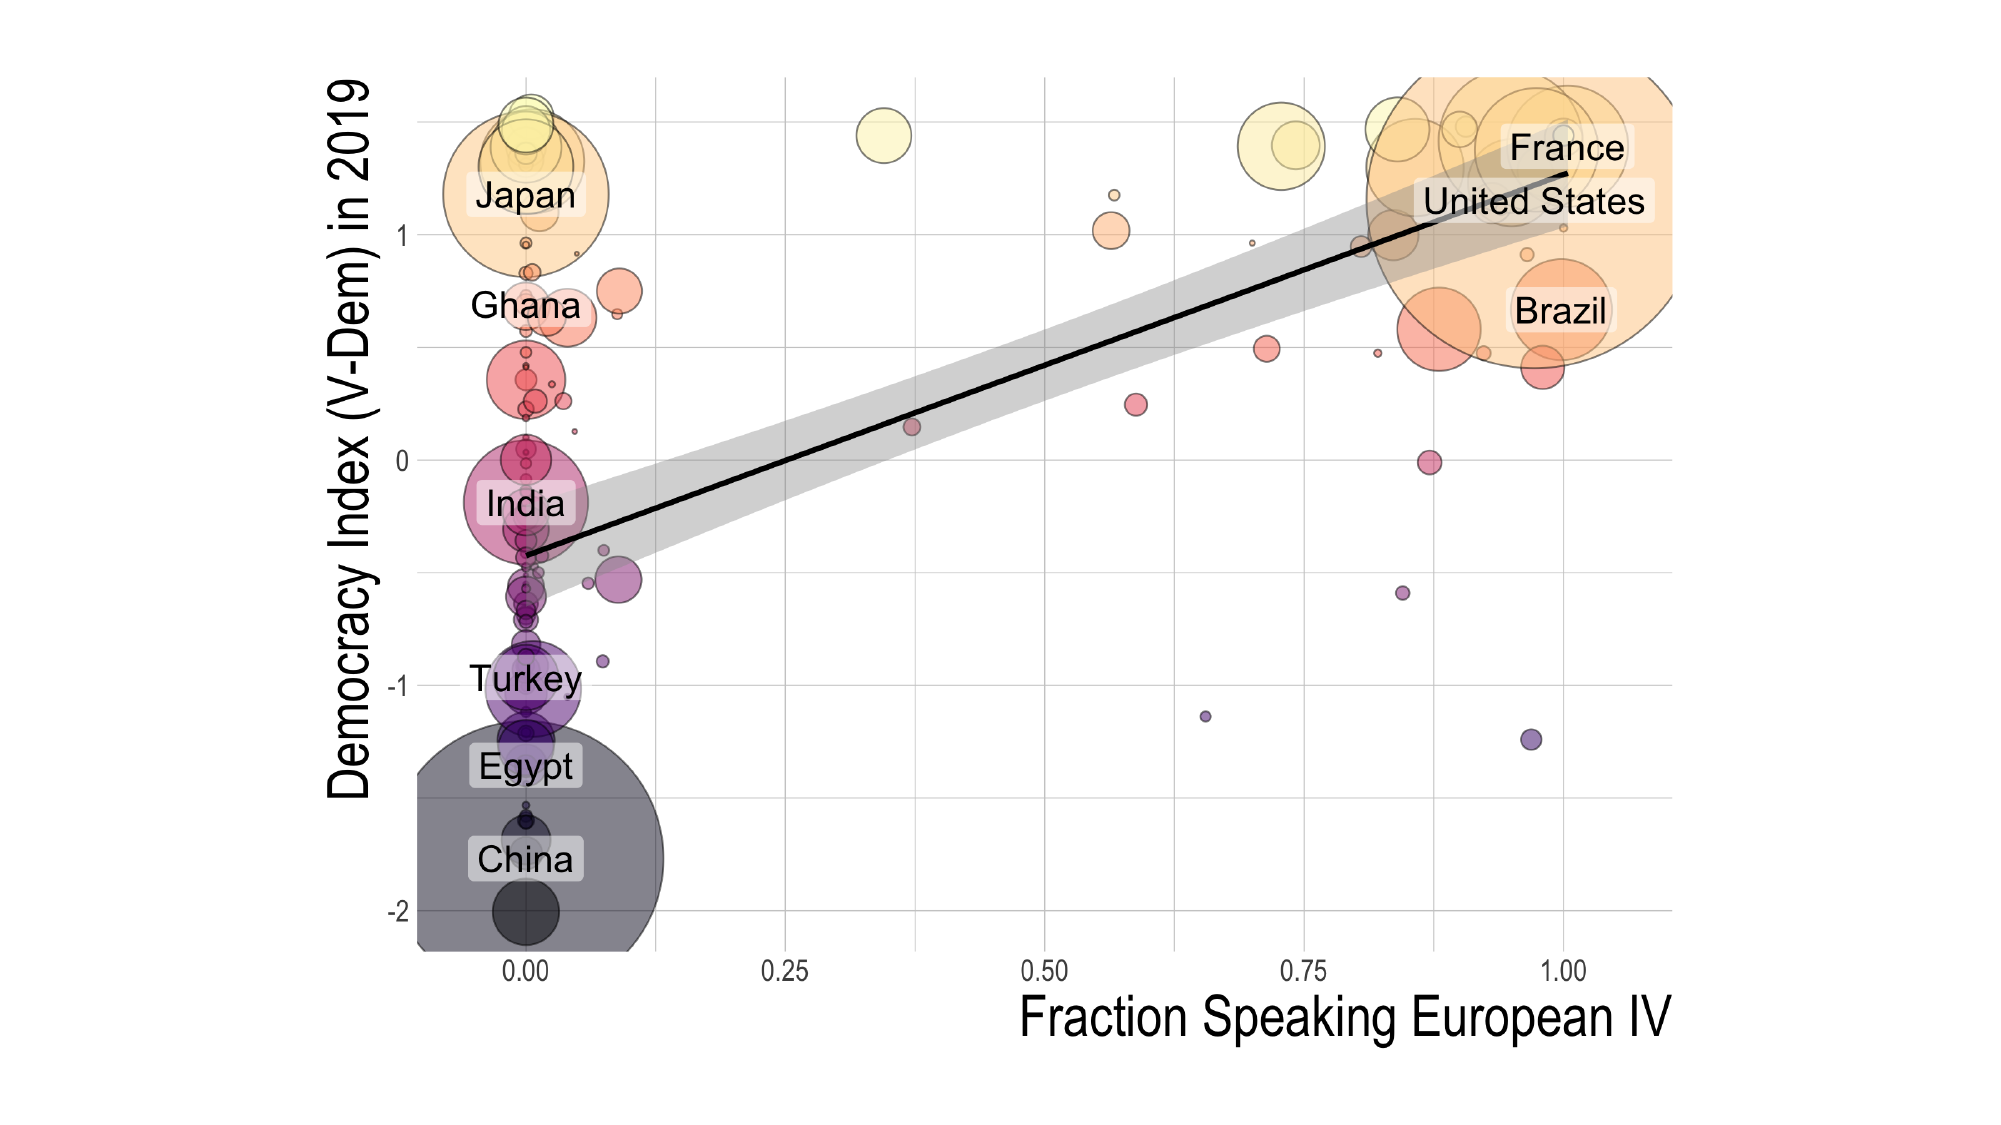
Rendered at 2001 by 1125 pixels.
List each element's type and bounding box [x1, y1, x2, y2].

picture [249, 0, 1750, 1125]
